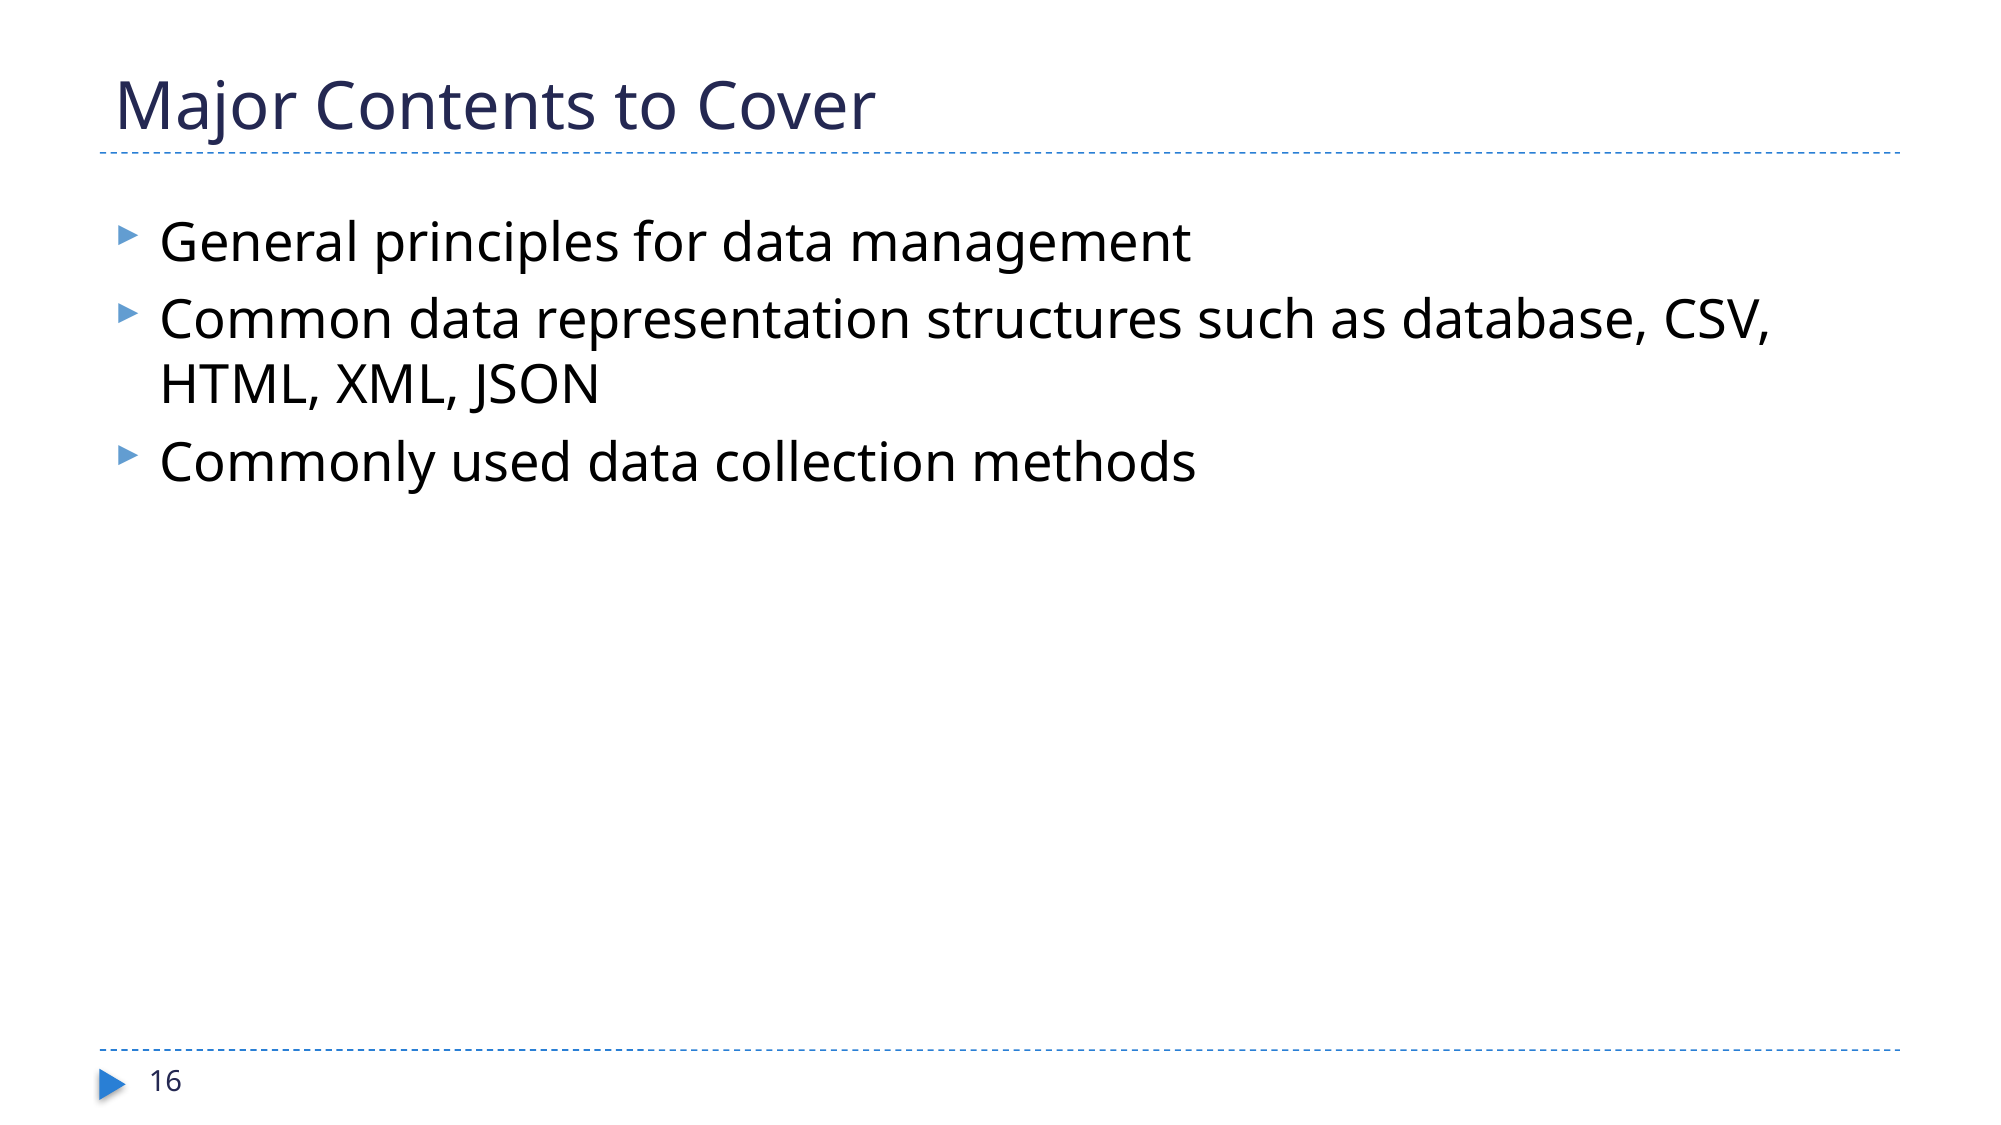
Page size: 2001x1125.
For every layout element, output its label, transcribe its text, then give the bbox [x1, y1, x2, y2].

slide_number 16 [133, 1055, 568, 1103]
list General principles for data management Common data representation structures such as database, CSV, HTML, XML, JSON Commonly used data collection methods [99, 200, 1900, 1010]
title Major Contents to Cover [99, 24, 1900, 151]
